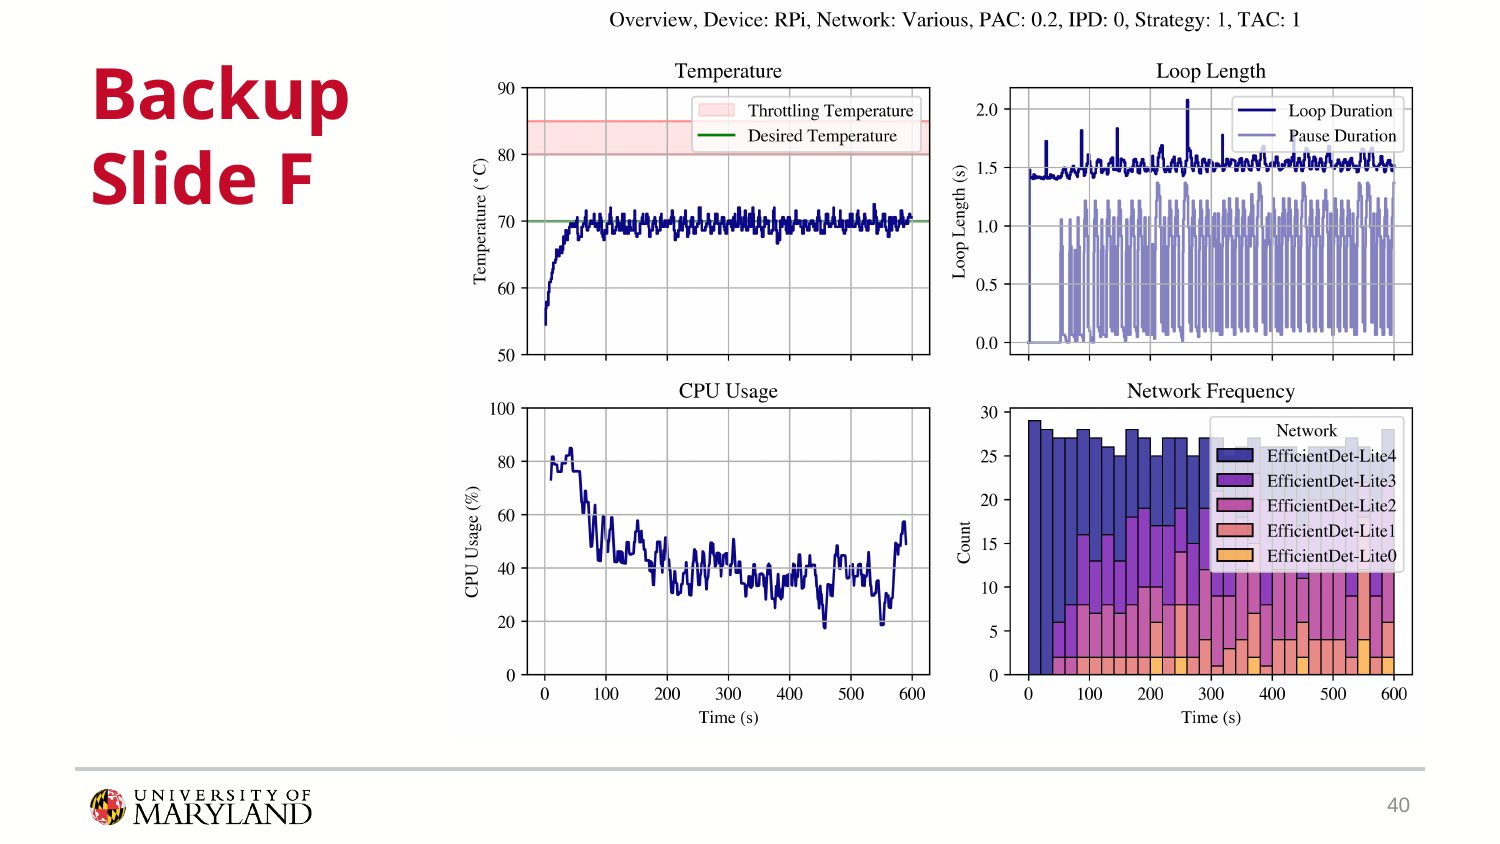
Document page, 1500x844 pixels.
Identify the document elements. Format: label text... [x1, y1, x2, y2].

picture [451, 0, 1426, 739]
slide_number 39 [1074, 782, 1425, 827]
picture [78, 771, 329, 842]
title Backup Slide F [75, 33, 386, 686]
